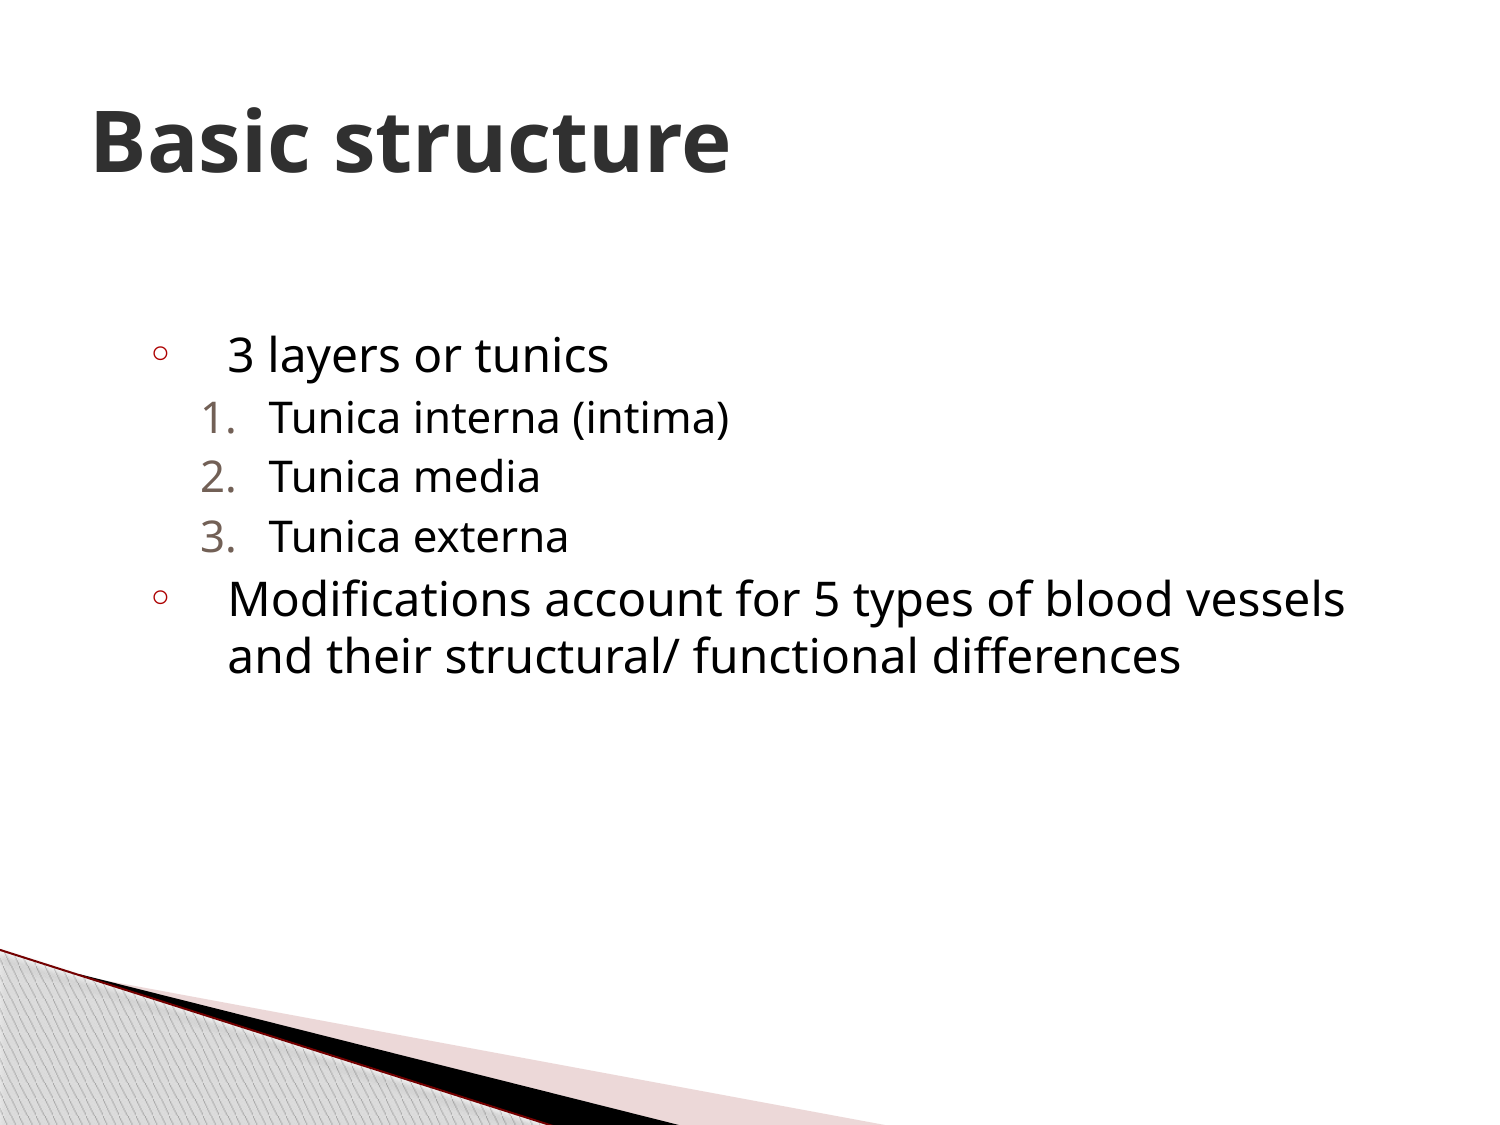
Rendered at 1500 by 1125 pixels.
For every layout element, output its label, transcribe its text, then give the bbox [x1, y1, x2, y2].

title Basic structure [75, 45, 1425, 233]
list 3 layers or tunics Tunica interna (intima) Tunica media Tunica externa Modifications account for 5 types of blood vessels and their structural/ functional differences [75, 243, 1425, 986]
